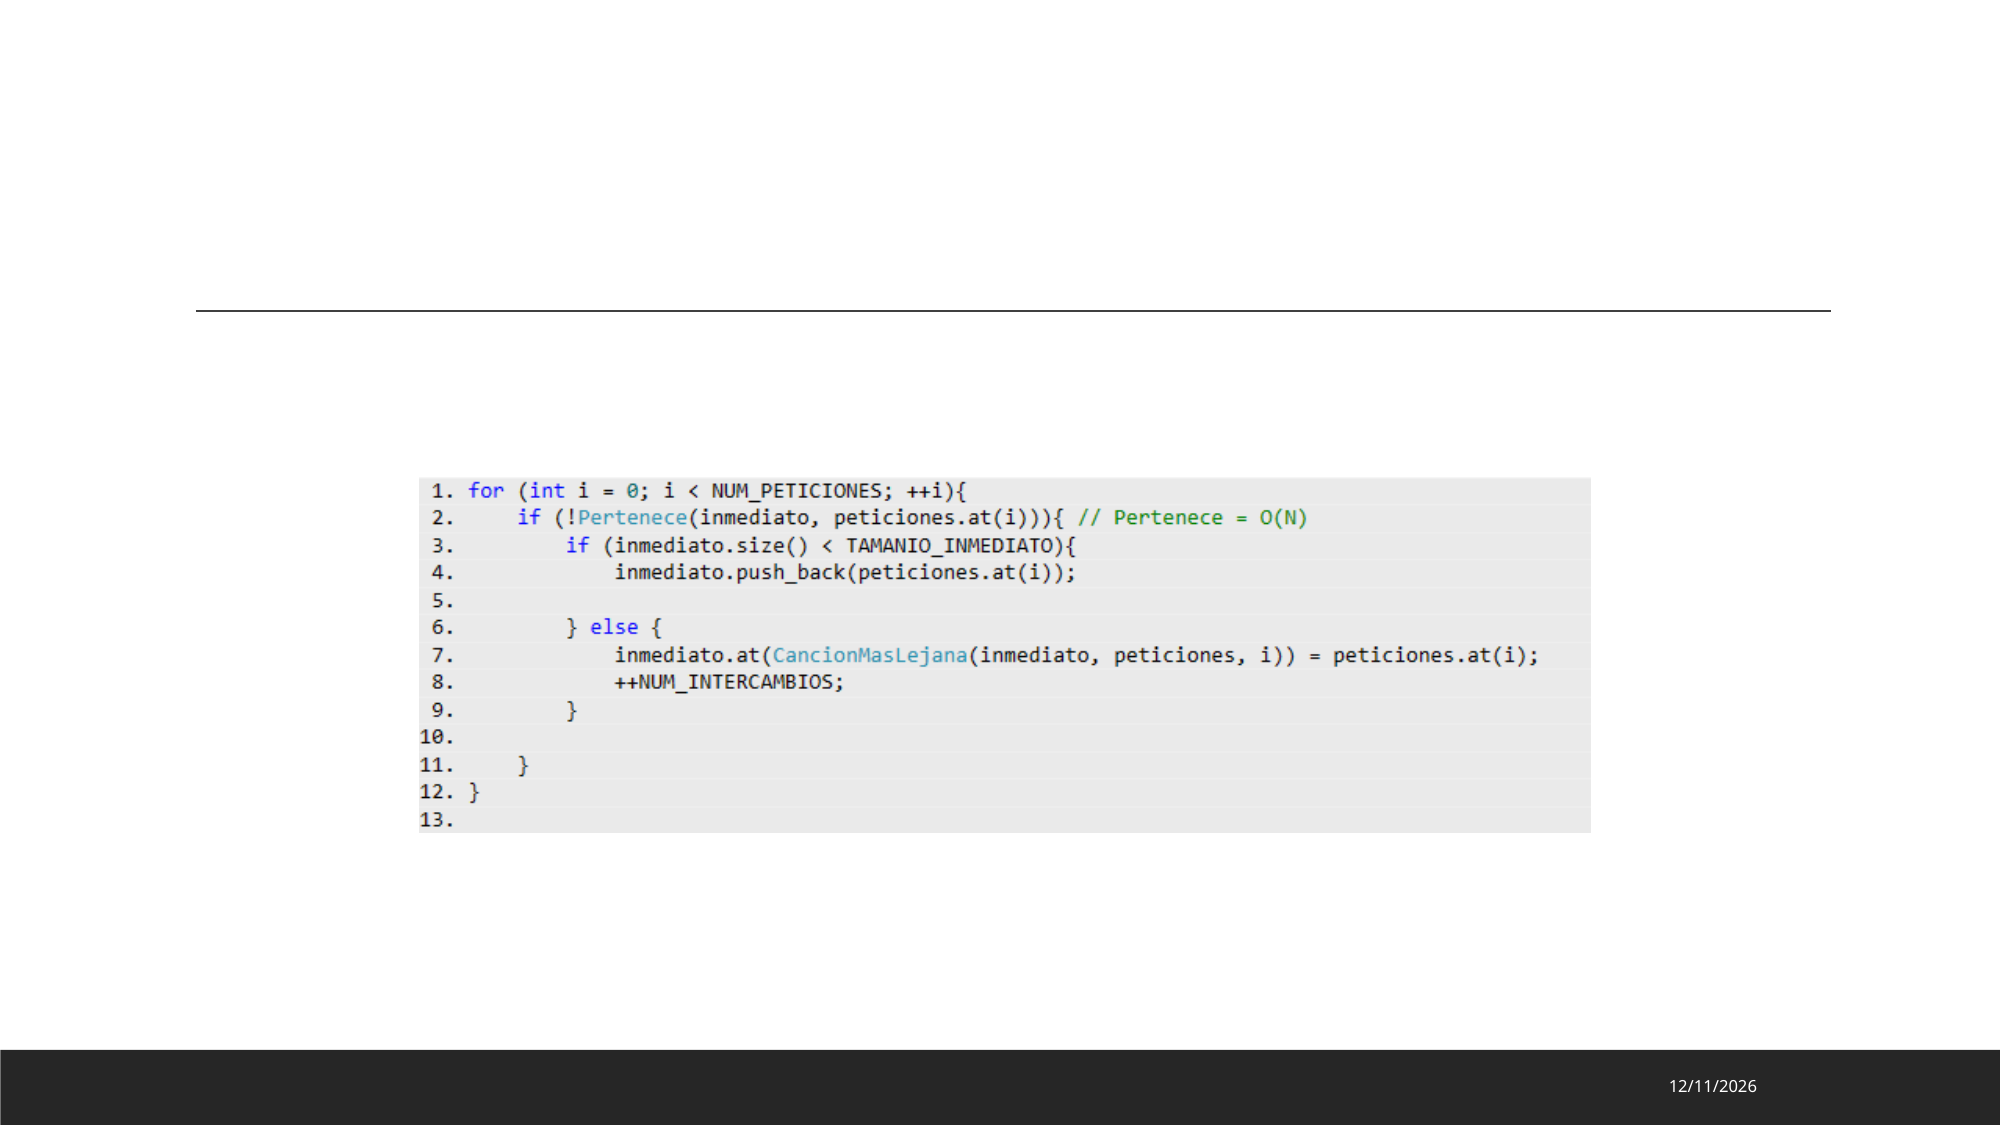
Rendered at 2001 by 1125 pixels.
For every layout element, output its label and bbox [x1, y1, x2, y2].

list [419, 475, 1591, 833]
slide_number [1348, 1057, 1773, 1118]
